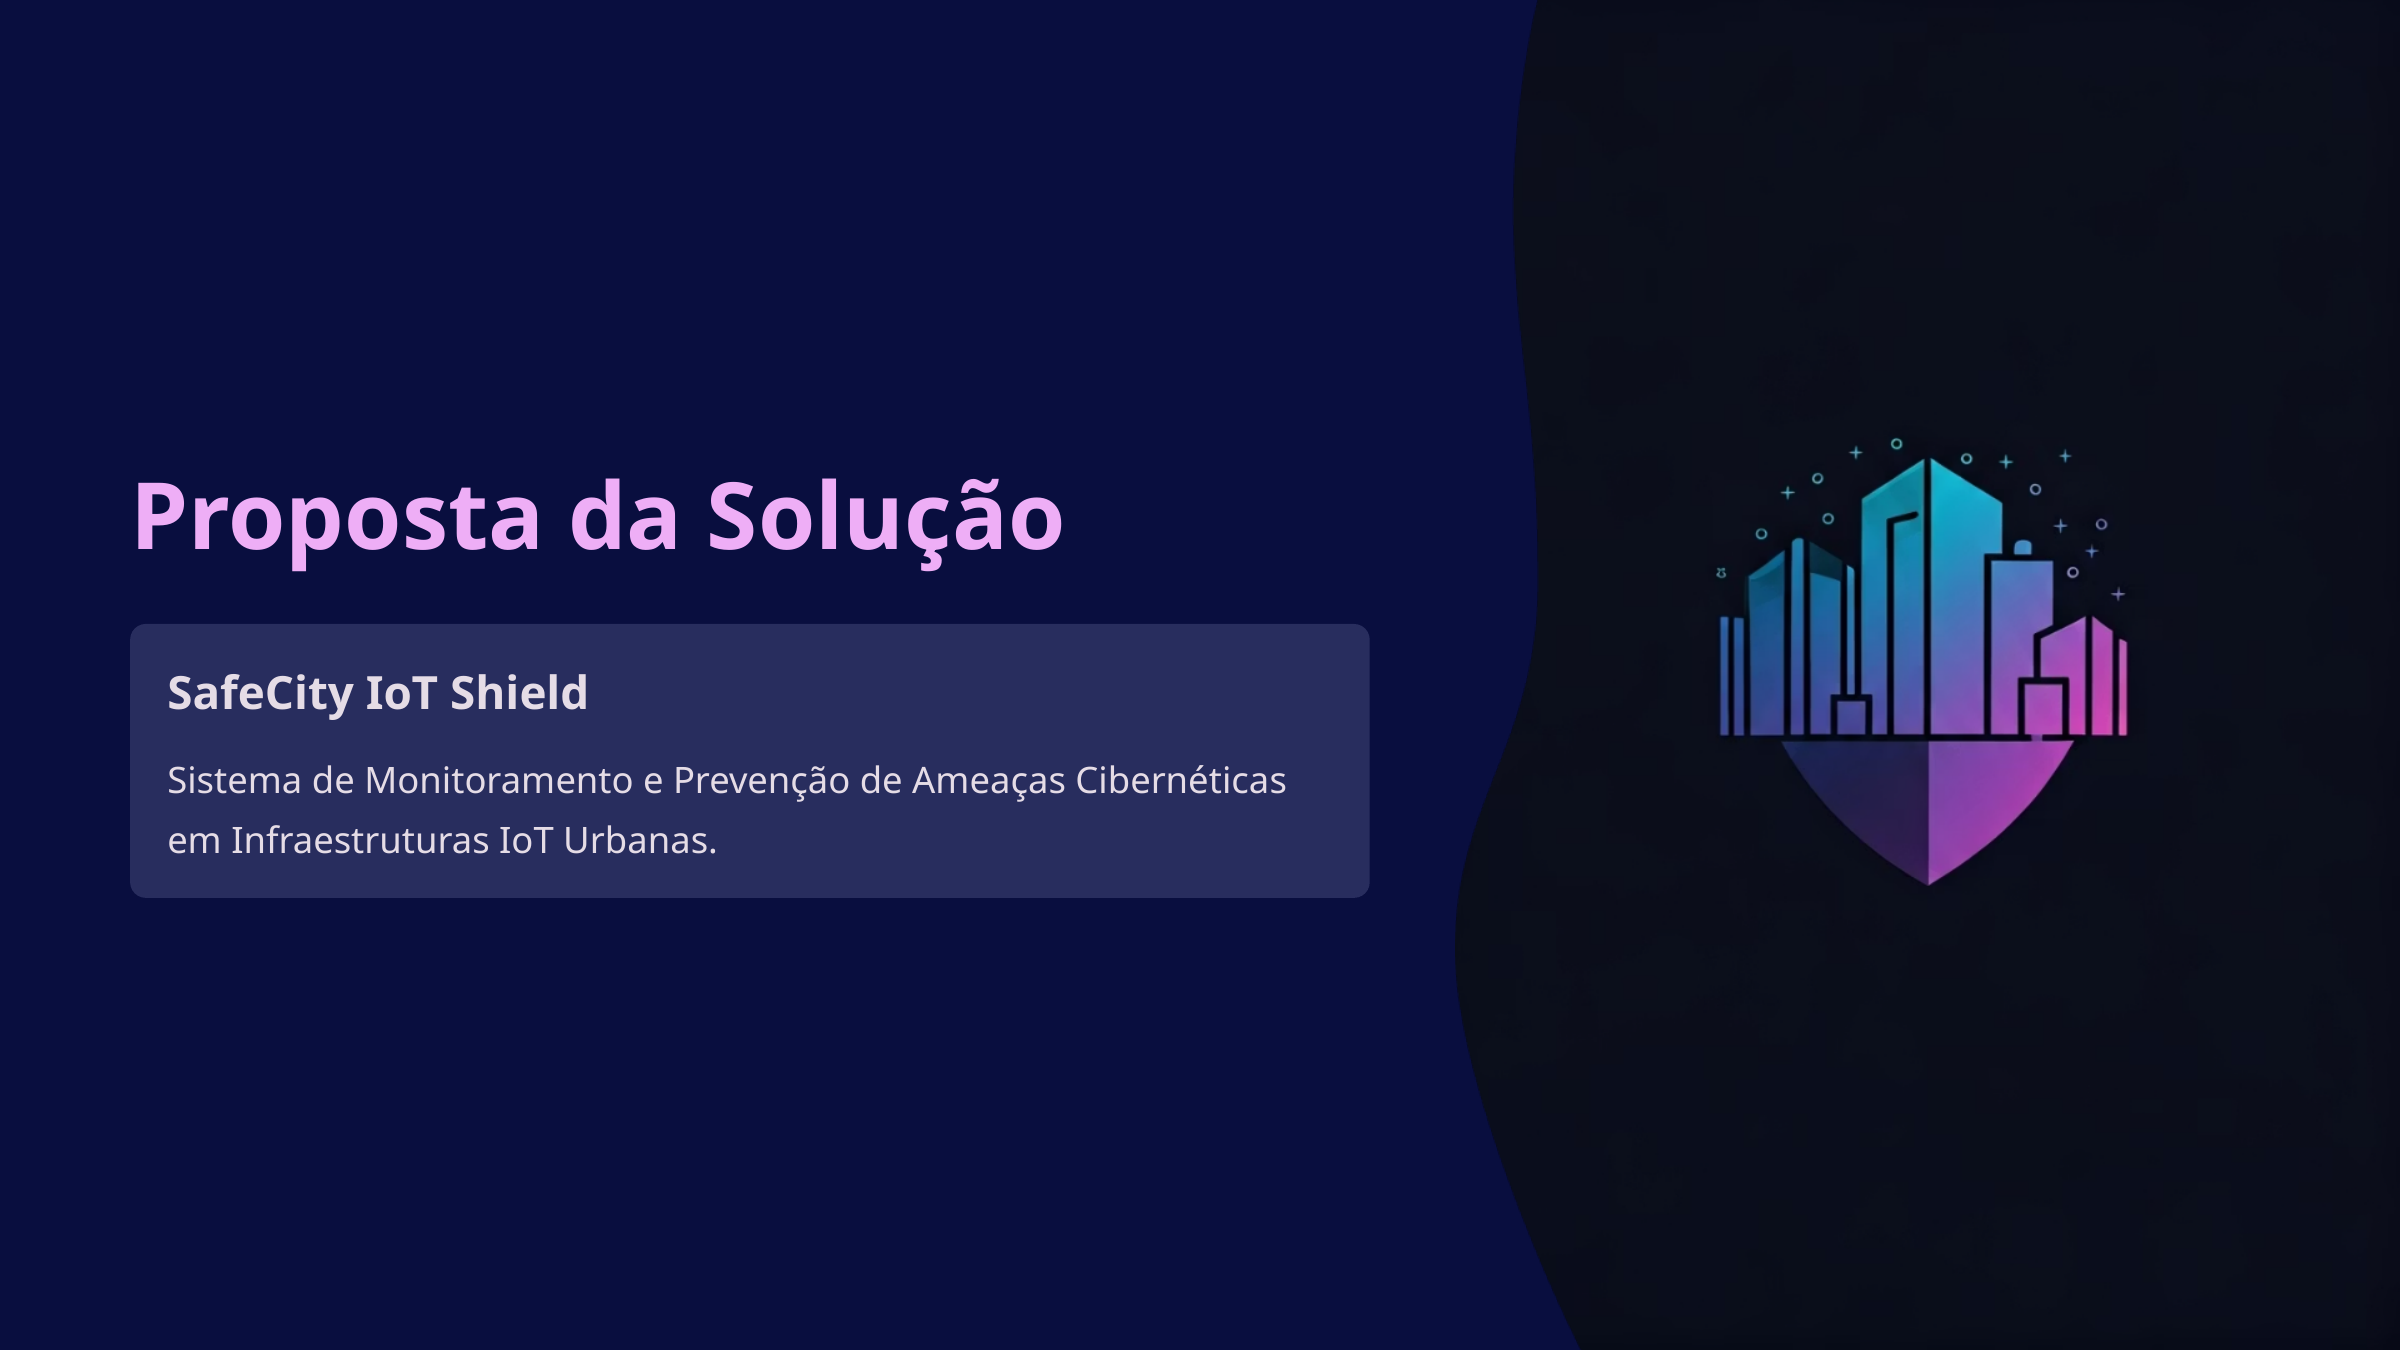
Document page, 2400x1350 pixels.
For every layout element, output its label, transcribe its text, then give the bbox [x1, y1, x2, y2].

picture [1454, 0, 2400, 1350]
text_box SafeCity IoT Shield [167, 661, 633, 720]
text_box Proposta da Solução [130, 452, 1078, 569]
text_box [130, 623, 1370, 898]
text_box Sistema de Monitoramento e Prevenção de Ameaças Cibernéticas em Infraestruturas IoT Urbanas. [167, 741, 1333, 861]
